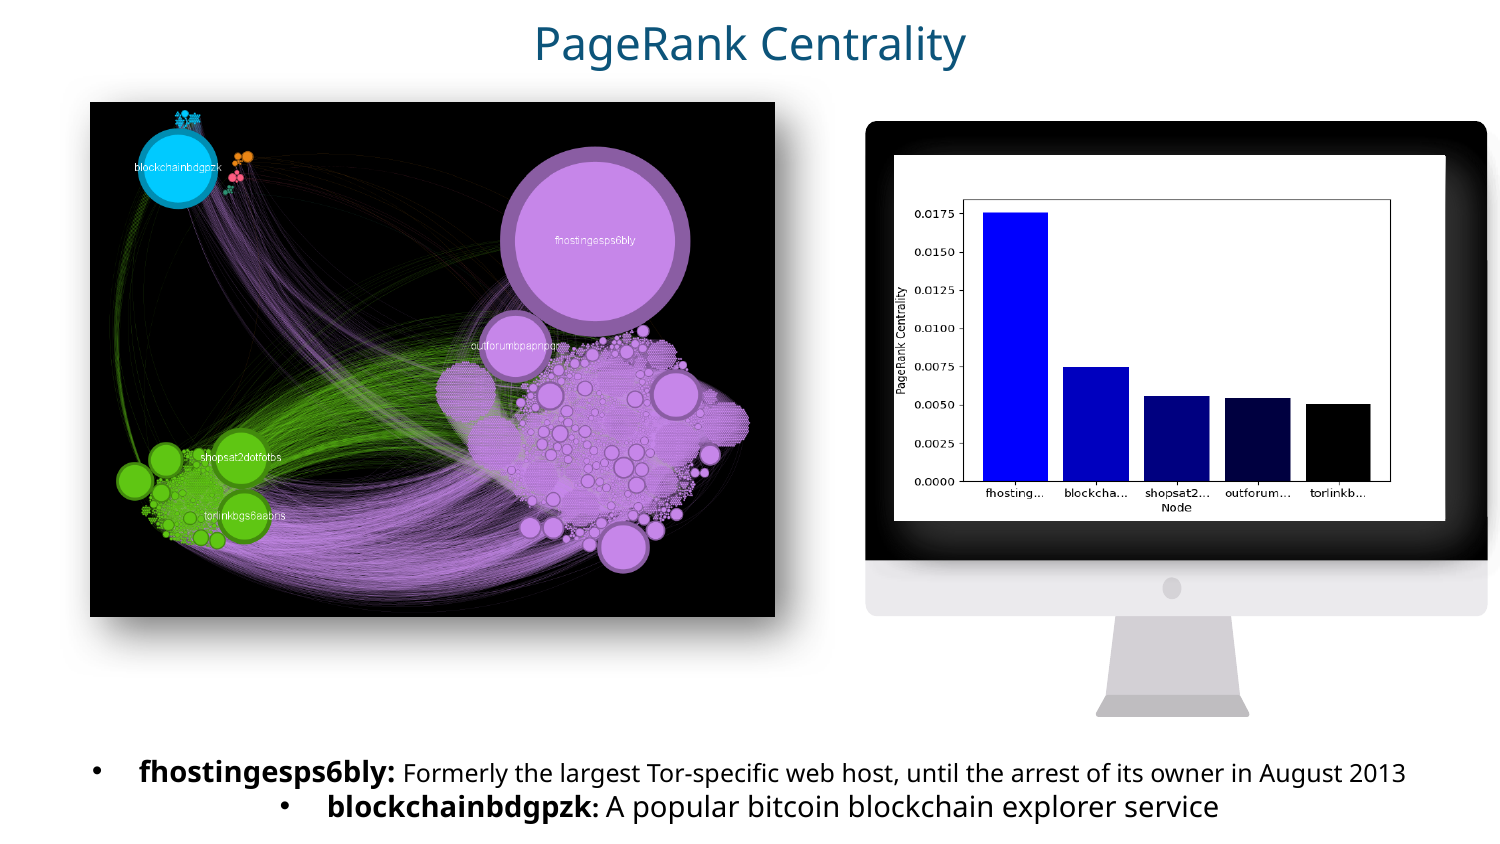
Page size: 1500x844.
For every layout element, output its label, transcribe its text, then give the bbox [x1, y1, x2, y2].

text_box fhostingesps6bly: Formerly the largest Tor-specific web host, until the arrest of its owner in August 2013 blockchainbdgpzk: A popular bitcoin blockchain explorer service [0, 745, 1500, 831]
picture [90, 102, 775, 617]
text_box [864, 120, 1488, 718]
title PageRank Centrality [0, 0, 1500, 94]
